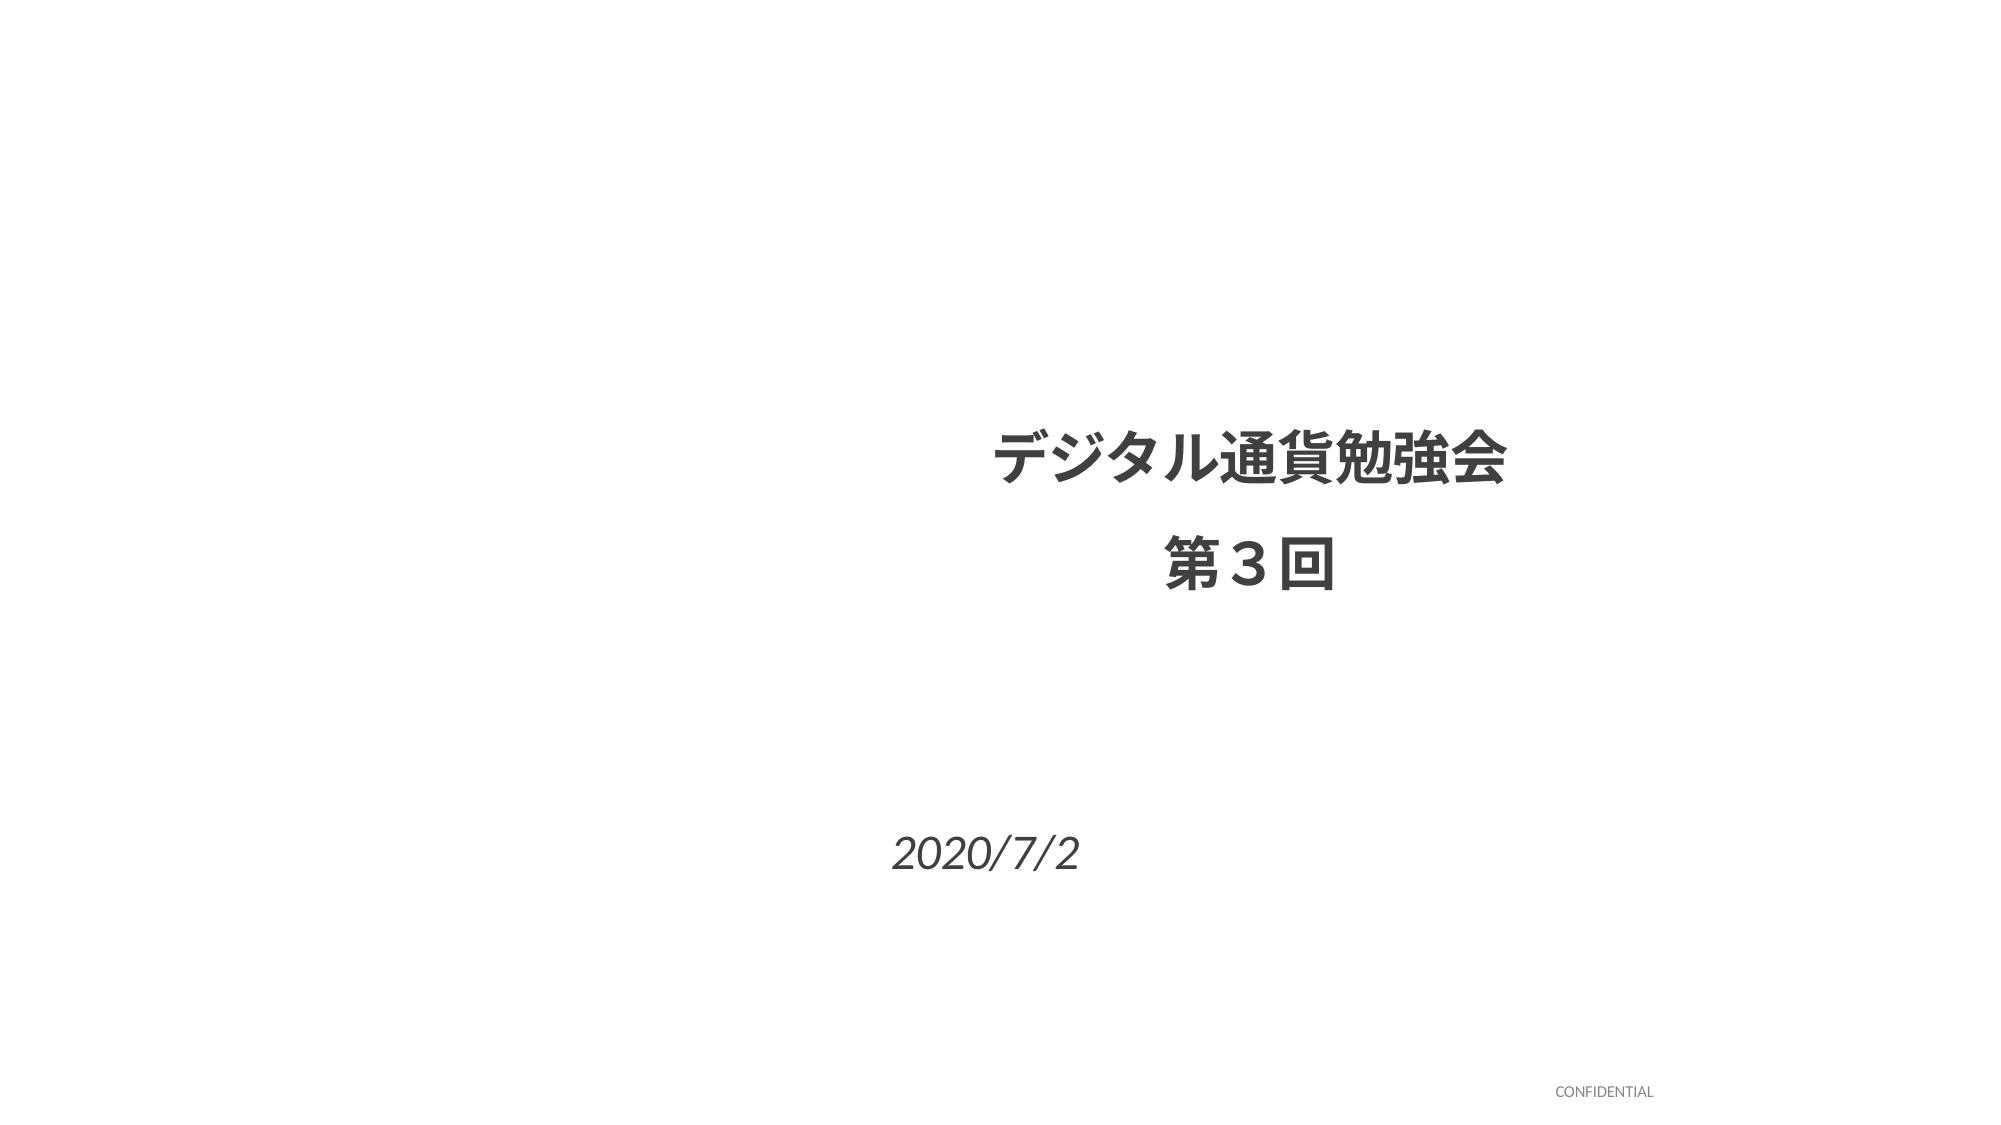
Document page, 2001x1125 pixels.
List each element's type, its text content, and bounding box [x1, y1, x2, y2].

title デジタル通貨勉強会 第３回 [897, 413, 1603, 604]
text_box CONFIDENTIAL [1553, 1078, 1659, 1101]
text_box 2020/7/2 [888, 817, 1084, 880]
